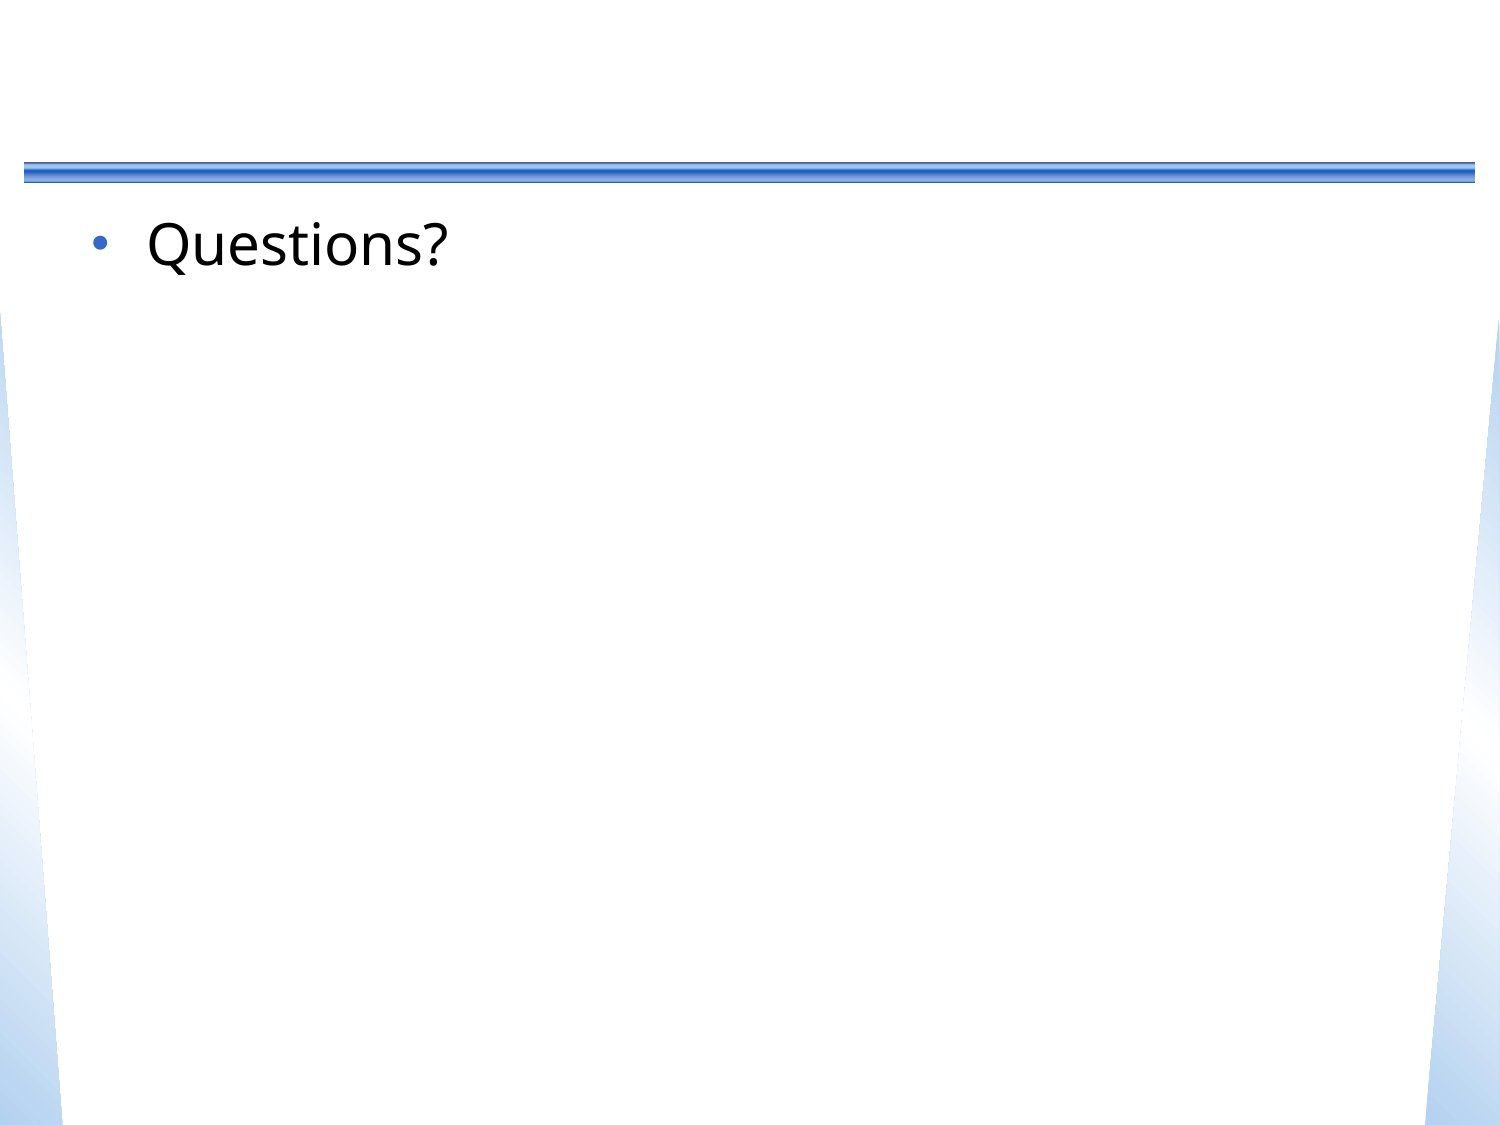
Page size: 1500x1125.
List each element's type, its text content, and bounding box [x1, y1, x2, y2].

picture [24, 162, 1475, 183]
list Questions? [75, 200, 1425, 1038]
